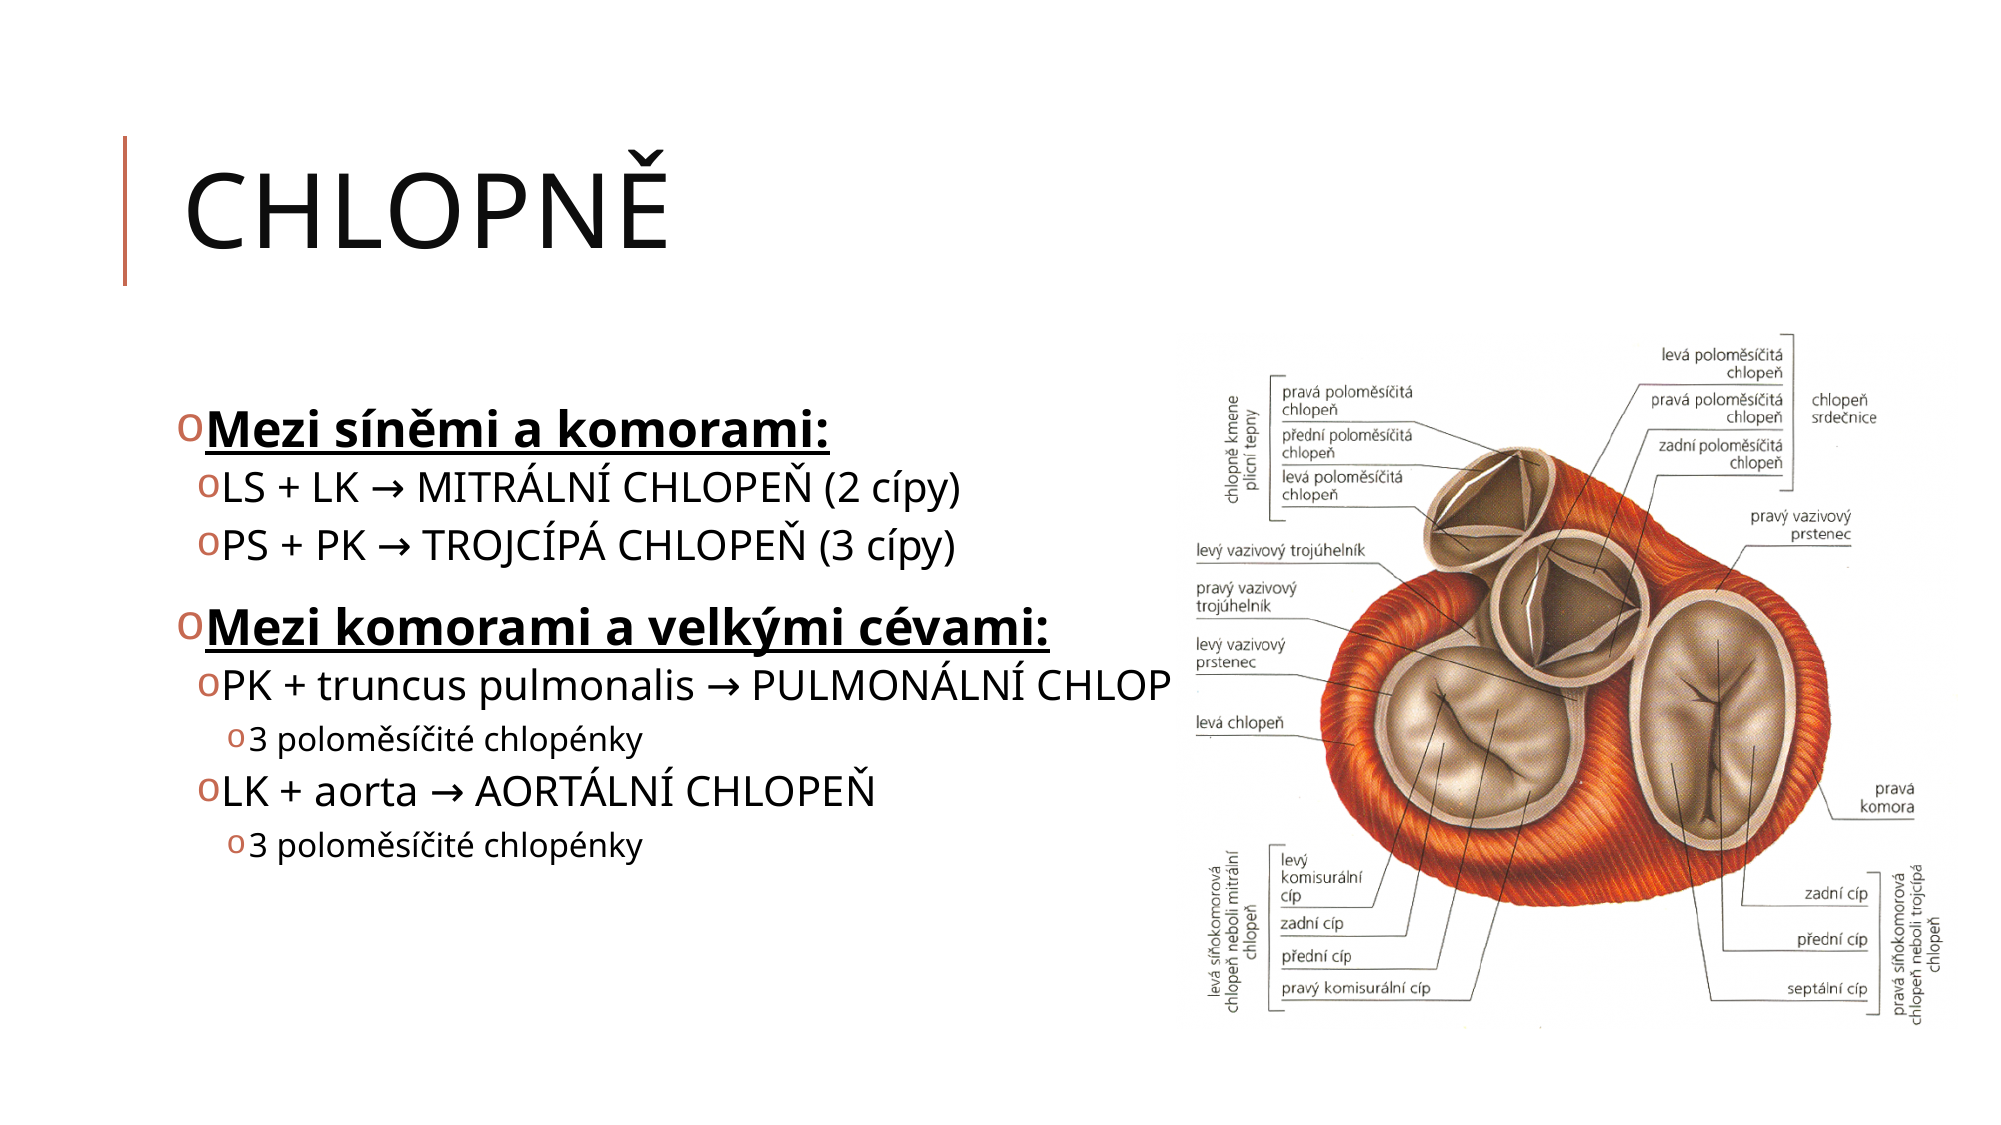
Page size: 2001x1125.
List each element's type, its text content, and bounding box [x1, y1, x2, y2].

list Mezi síněmi a komorami: LS + LK → MITRÁLNÍ CHLOPEŇ (2 cípy) PS + PK → TROJCÍPÁ CHLOPEŇ (3 cípy) Mezi komorami a velkými cévami: PK + truncus pulmonalis → PULMONÁLNÍ CHLOPEŇ 3 poloměsíčité chlopénky LK + aorta → AORTÁLNÍ CHLOPEŇ 3 poloměsíčité chlopénky [168, 396, 1763, 1057]
picture [1176, 332, 1958, 1030]
title chlopně [168, 96, 1763, 342]
